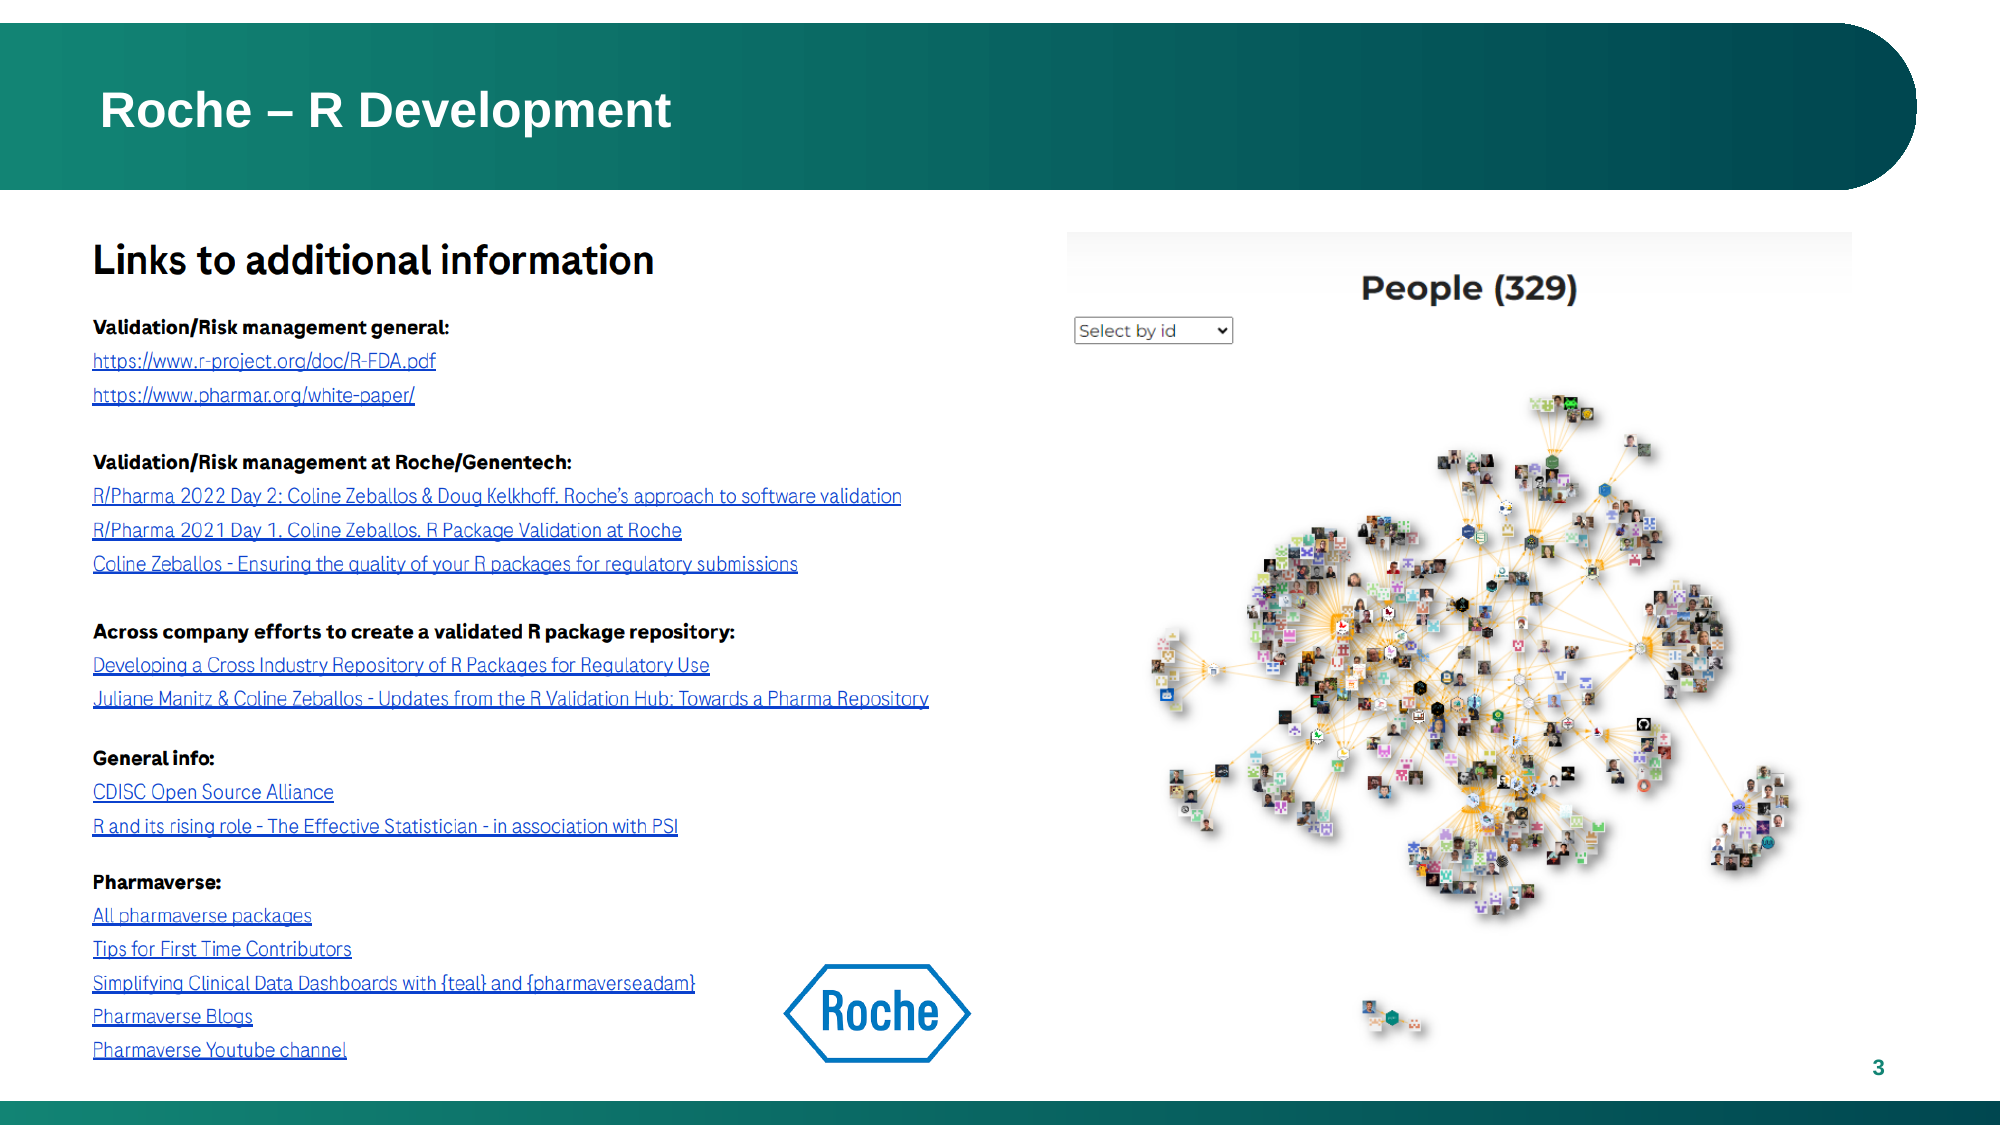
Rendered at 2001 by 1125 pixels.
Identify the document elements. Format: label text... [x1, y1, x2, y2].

picture [1067, 231, 1852, 1061]
slide_number 2 [1433, 1042, 1900, 1090]
picture [77, 218, 967, 1067]
picture [778, 959, 977, 1067]
title Roche – R Development [99, 29, 1833, 185]
